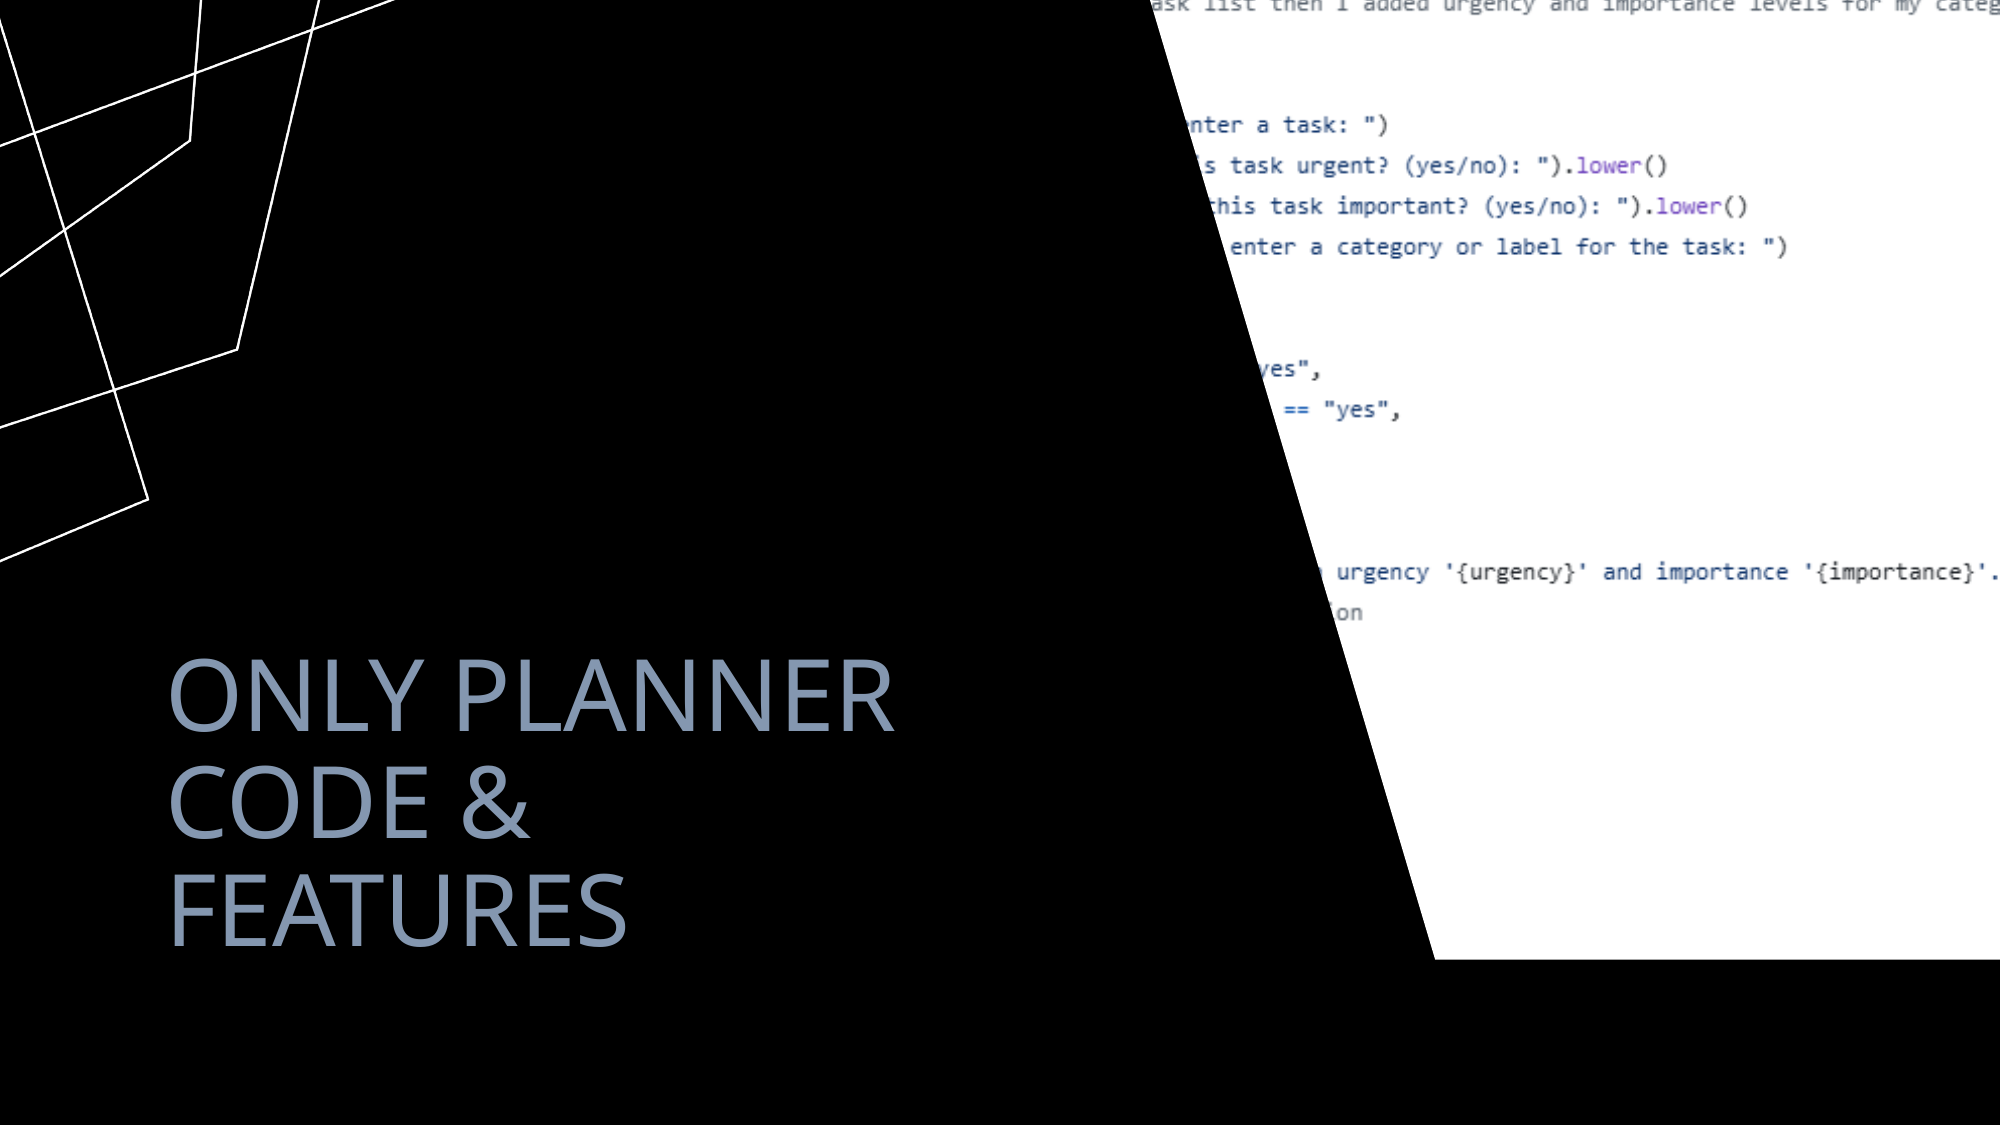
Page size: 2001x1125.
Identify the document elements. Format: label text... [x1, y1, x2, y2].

picture [0, 0, 696, 620]
title ONLY PLANNER CODE & features [150, 423, 1000, 976]
picture [1149, 0, 2000, 960]
